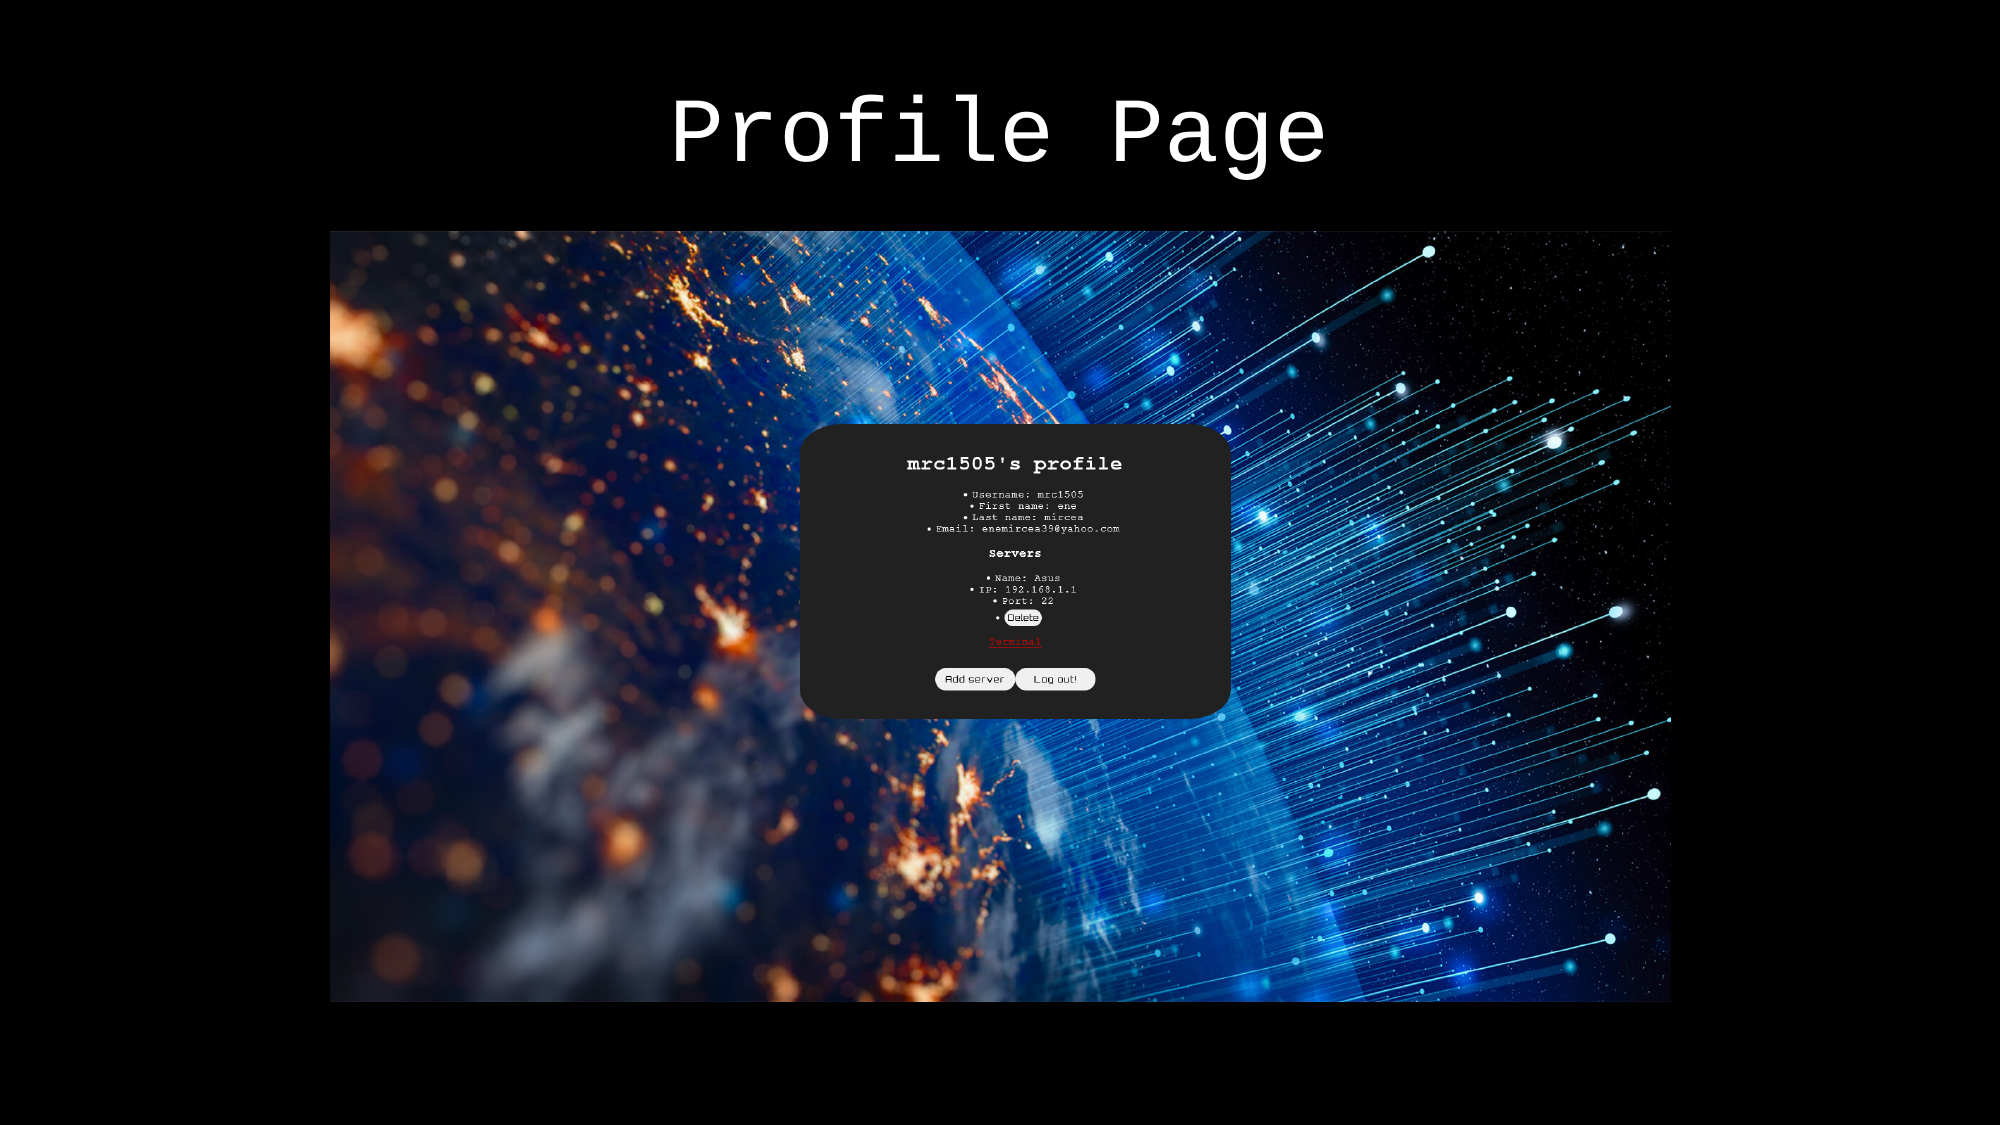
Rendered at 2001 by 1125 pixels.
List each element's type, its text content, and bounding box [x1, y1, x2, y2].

text_box Profile Page [249, 75, 1750, 193]
picture [330, 231, 1671, 1002]
